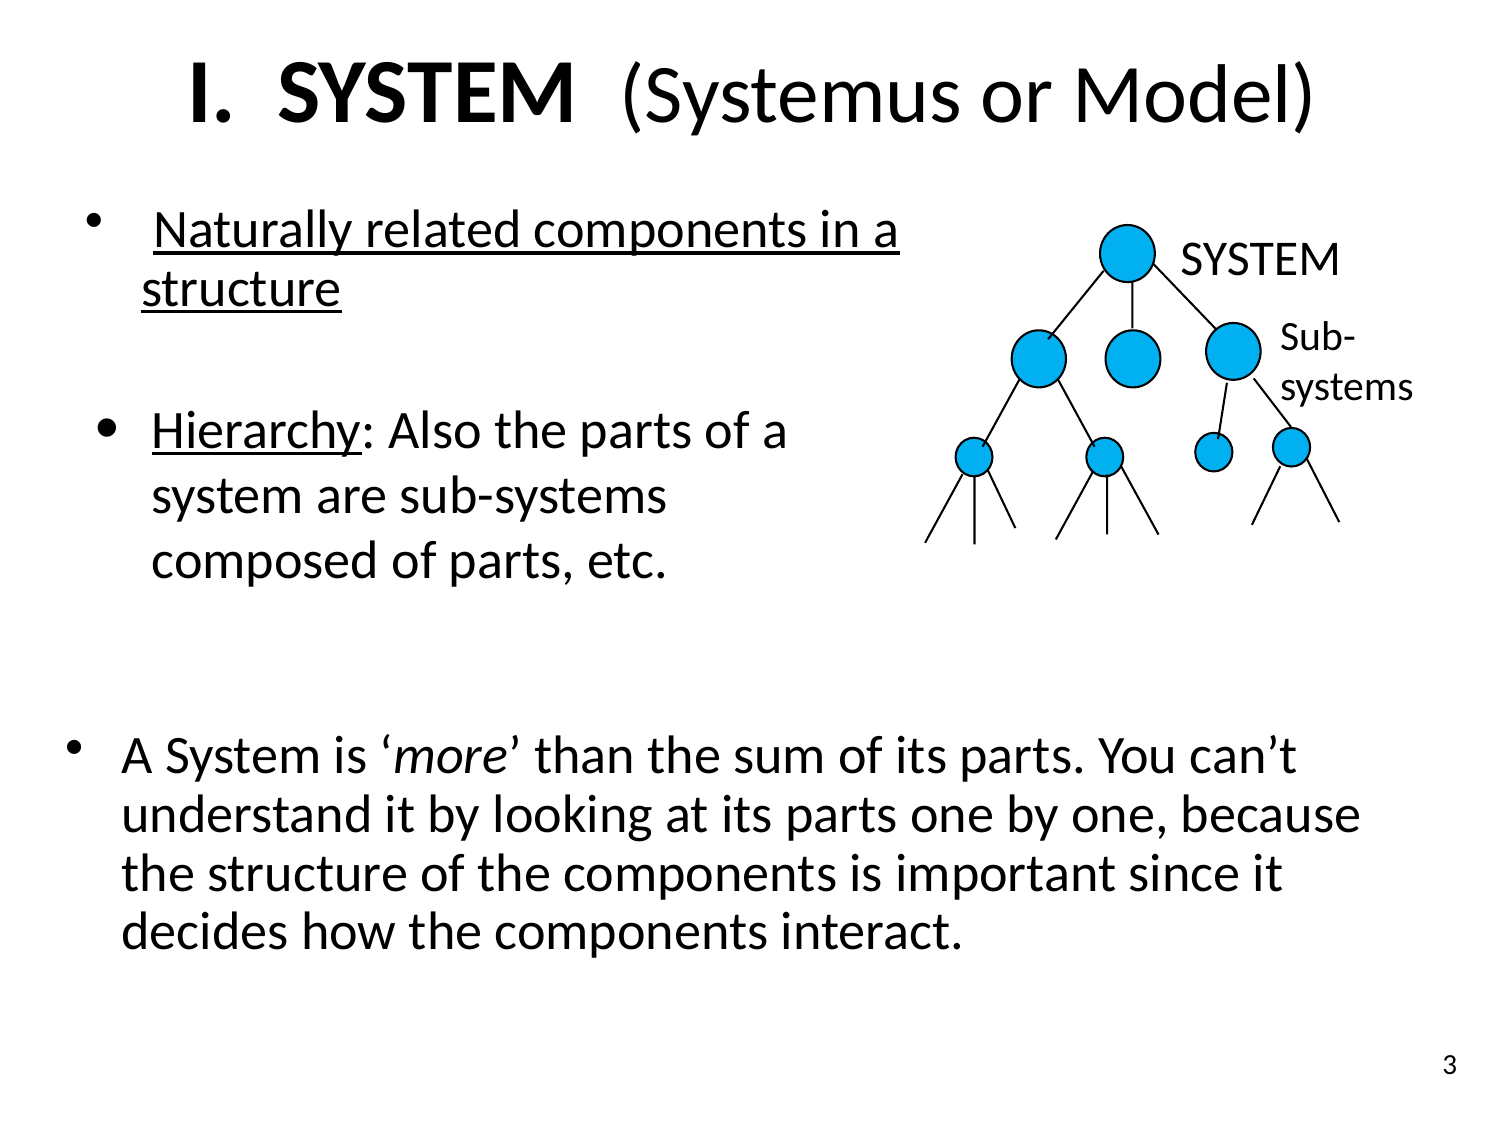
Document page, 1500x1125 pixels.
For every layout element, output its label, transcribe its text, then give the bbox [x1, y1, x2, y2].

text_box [69, 193, 1462, 545]
text_box Hierarchy: Also the parts of a system are sub-systems composed of parts, etc. [80, 545, 838, 597]
text_box I. SYSTEM (Systemus or Model) [24, 23, 1462, 149]
text_box A System is ‘more’ than the sum of its parts. You can’t understand it by looking at its parts one by one, because the structure of the components is important since it decides how the components interact. [49, 719, 1386, 985]
text_box 3 [1413, 1037, 1473, 1087]
